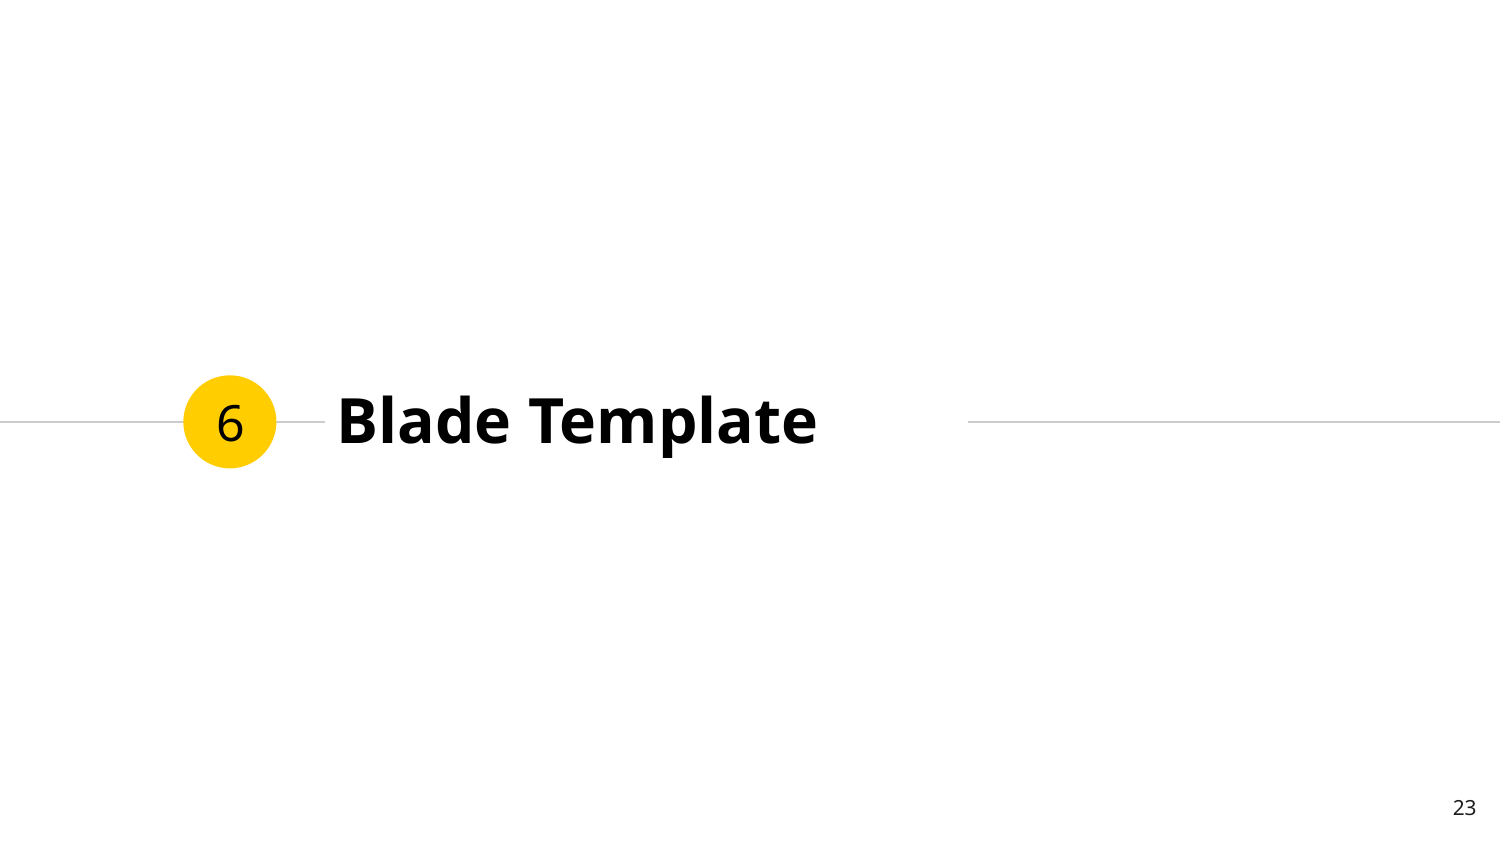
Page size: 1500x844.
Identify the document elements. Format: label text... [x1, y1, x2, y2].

text_box 6 [186, 375, 276, 468]
slide_number 23 [1401, 779, 1492, 844]
title Blade Template [321, 280, 1021, 471]
